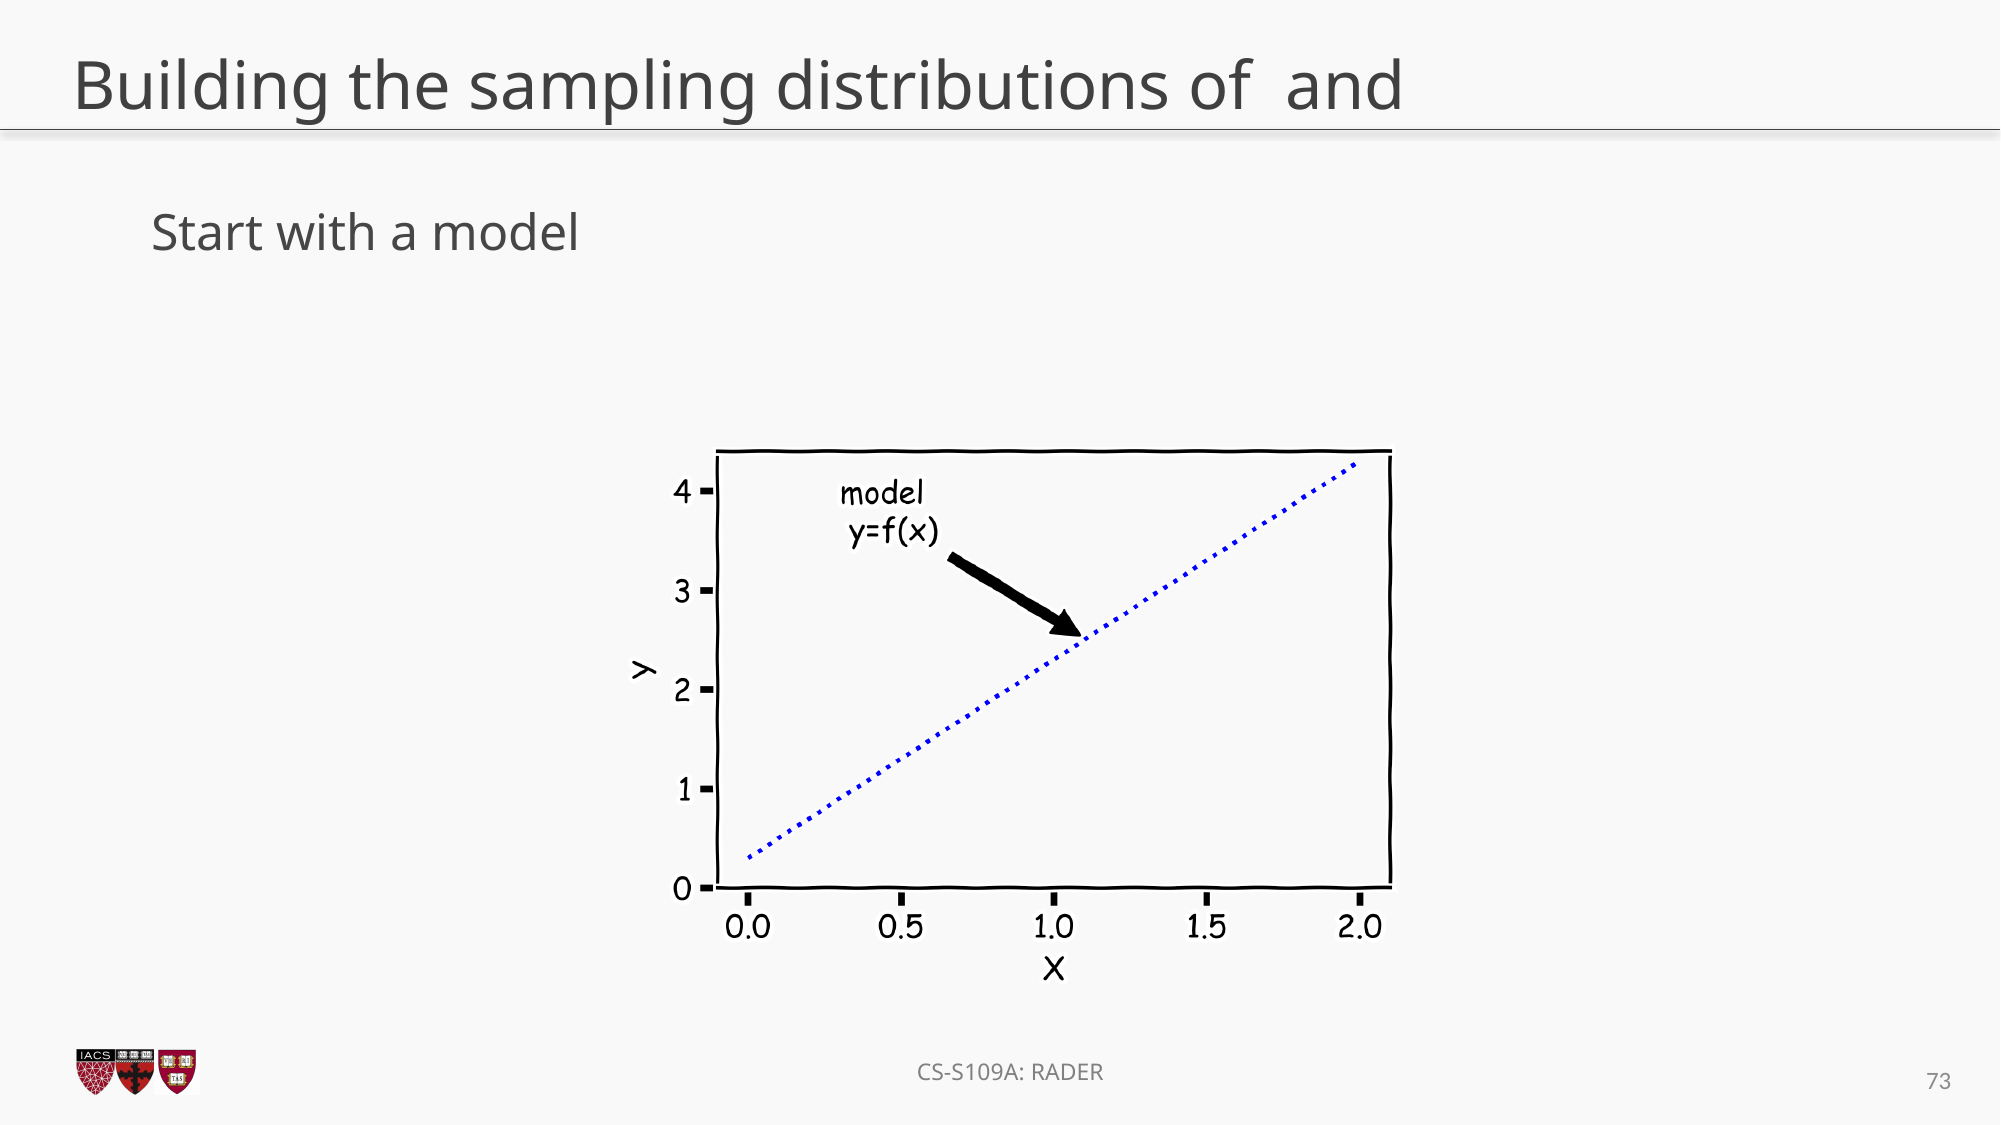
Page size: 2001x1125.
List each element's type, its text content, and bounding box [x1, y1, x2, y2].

picture [75, 1049, 200, 1095]
picture [524, 374, 1486, 1016]
list Start with a model [136, 193, 1831, 540]
slide_number 73 [1500, 1050, 1967, 1110]
